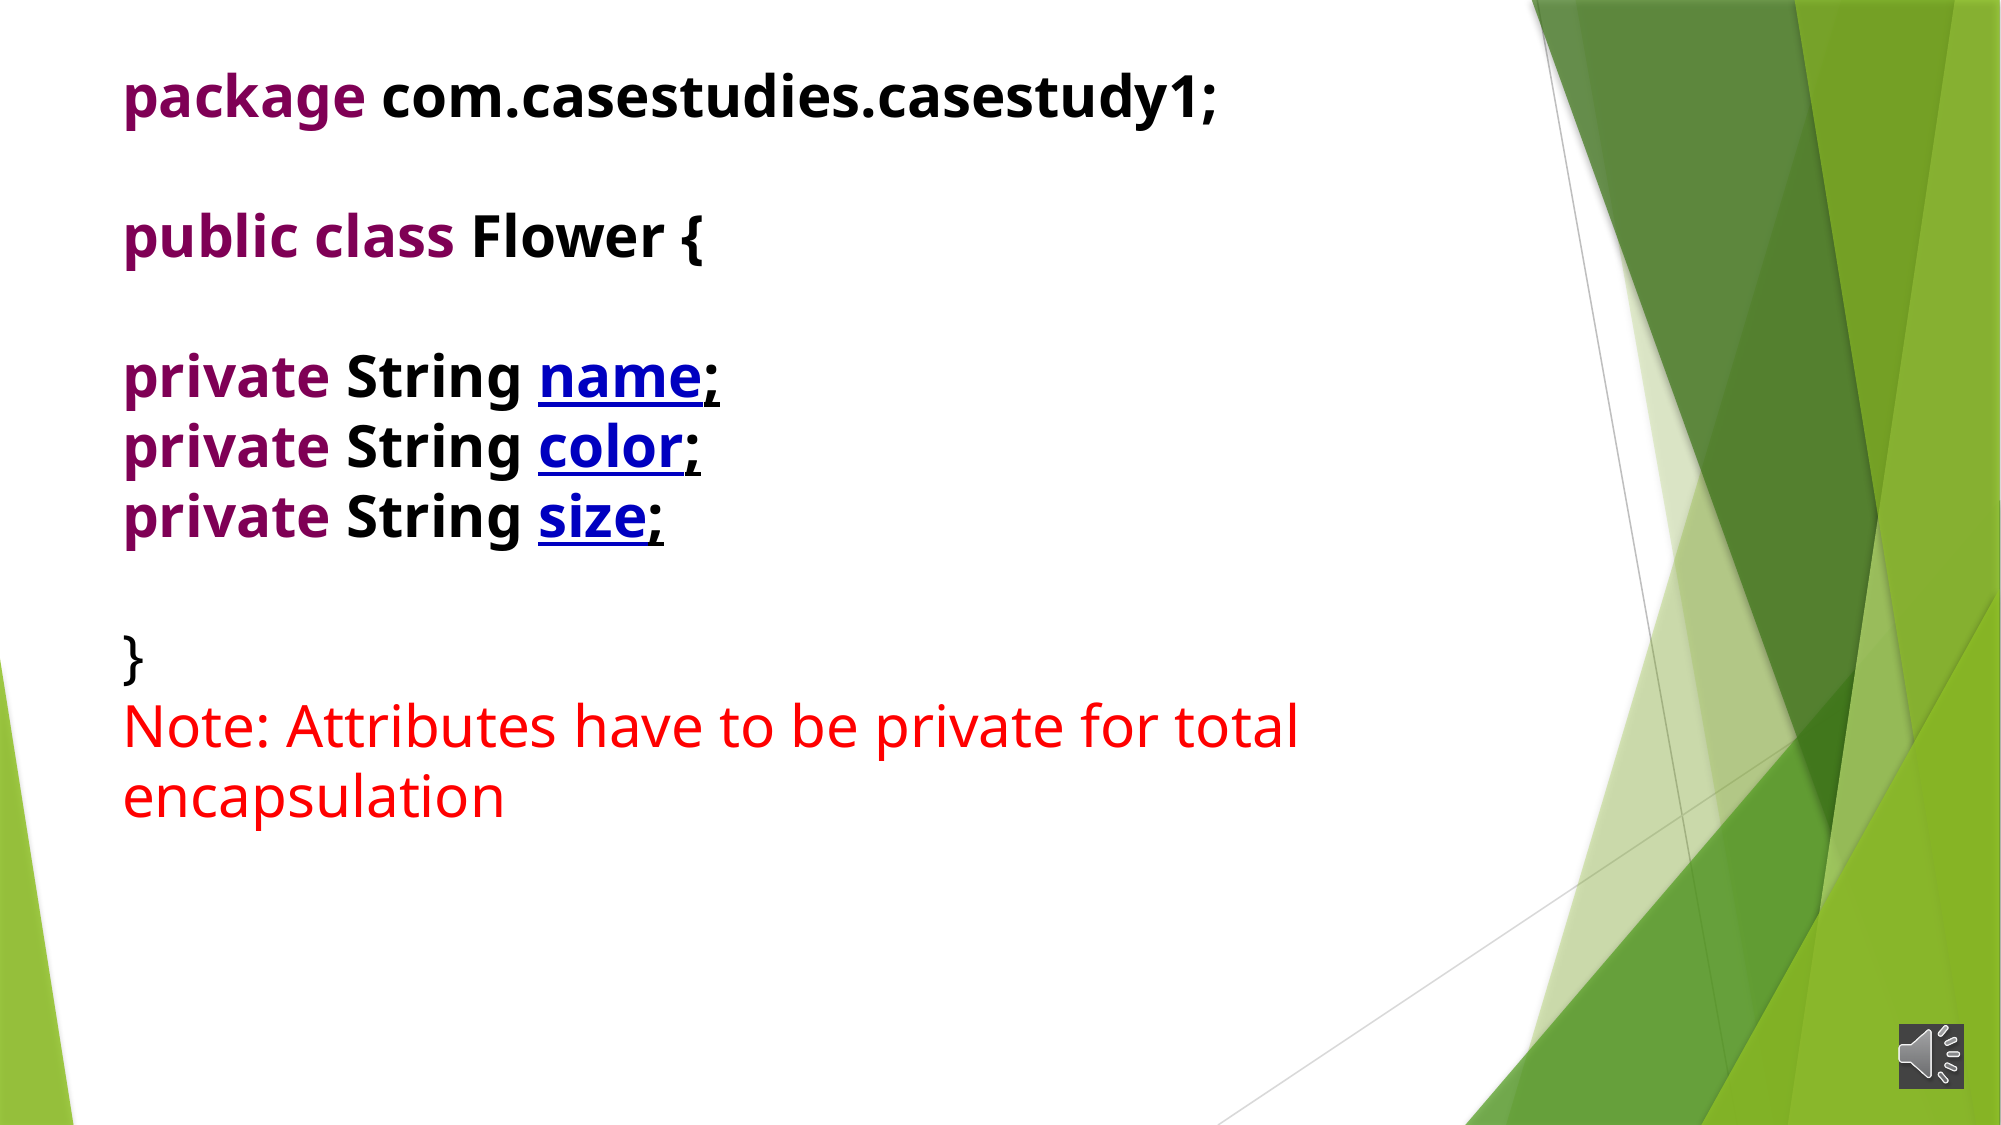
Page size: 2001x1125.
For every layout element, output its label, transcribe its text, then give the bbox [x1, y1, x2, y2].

text_box package com.casestudies.casestudy1; public class Flower { private String name; private String color; private String size; } Note: Attributes have to be private for total encapsulation [107, 51, 1590, 837]
picture [1897, 1022, 1966, 1091]
